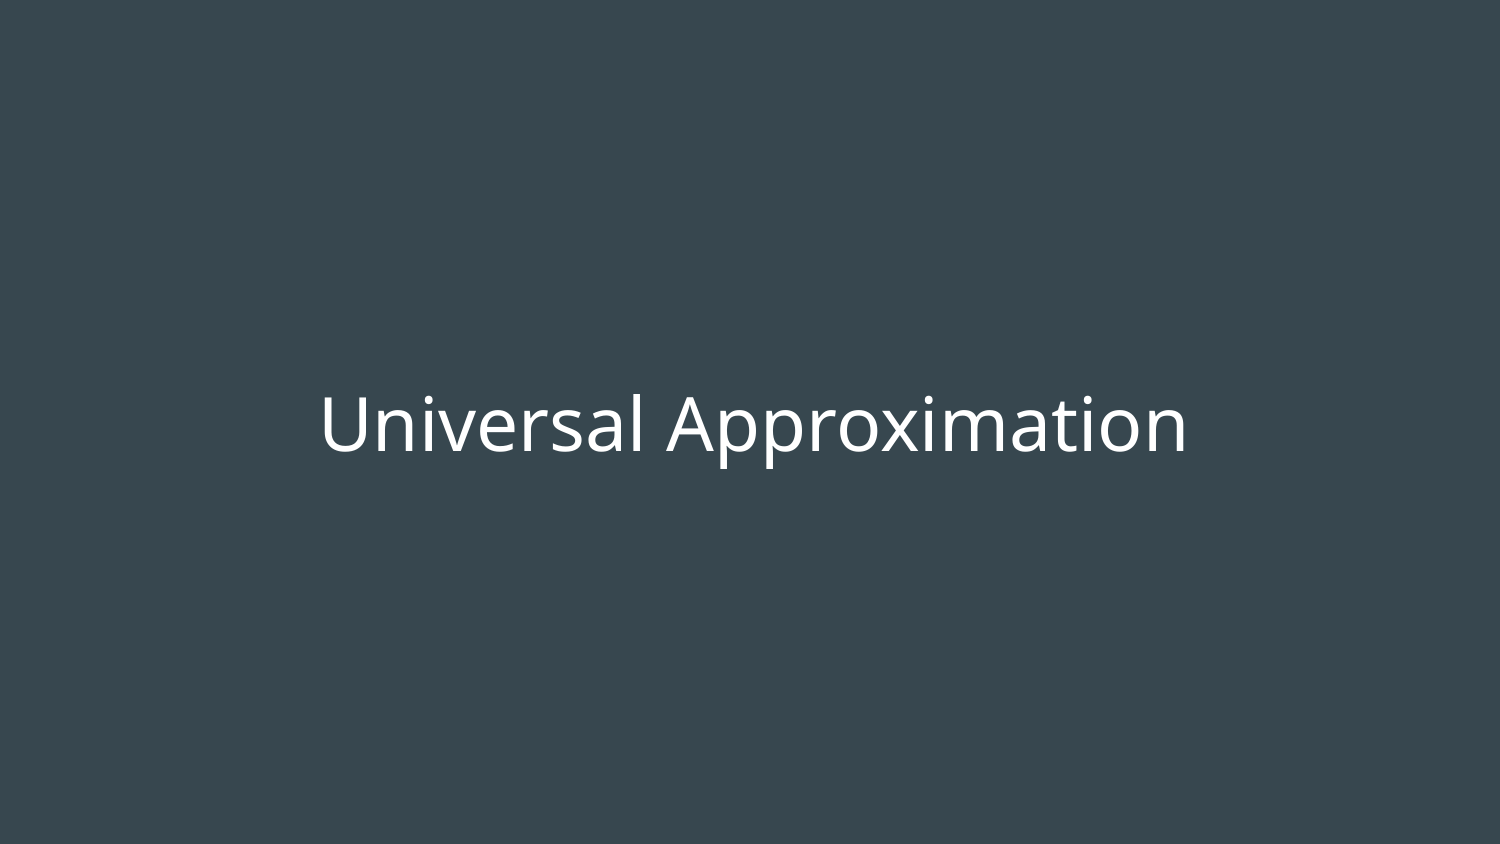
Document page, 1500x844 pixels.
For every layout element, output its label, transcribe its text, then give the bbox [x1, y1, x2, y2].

title Universal Approximation [110, 351, 1399, 493]
